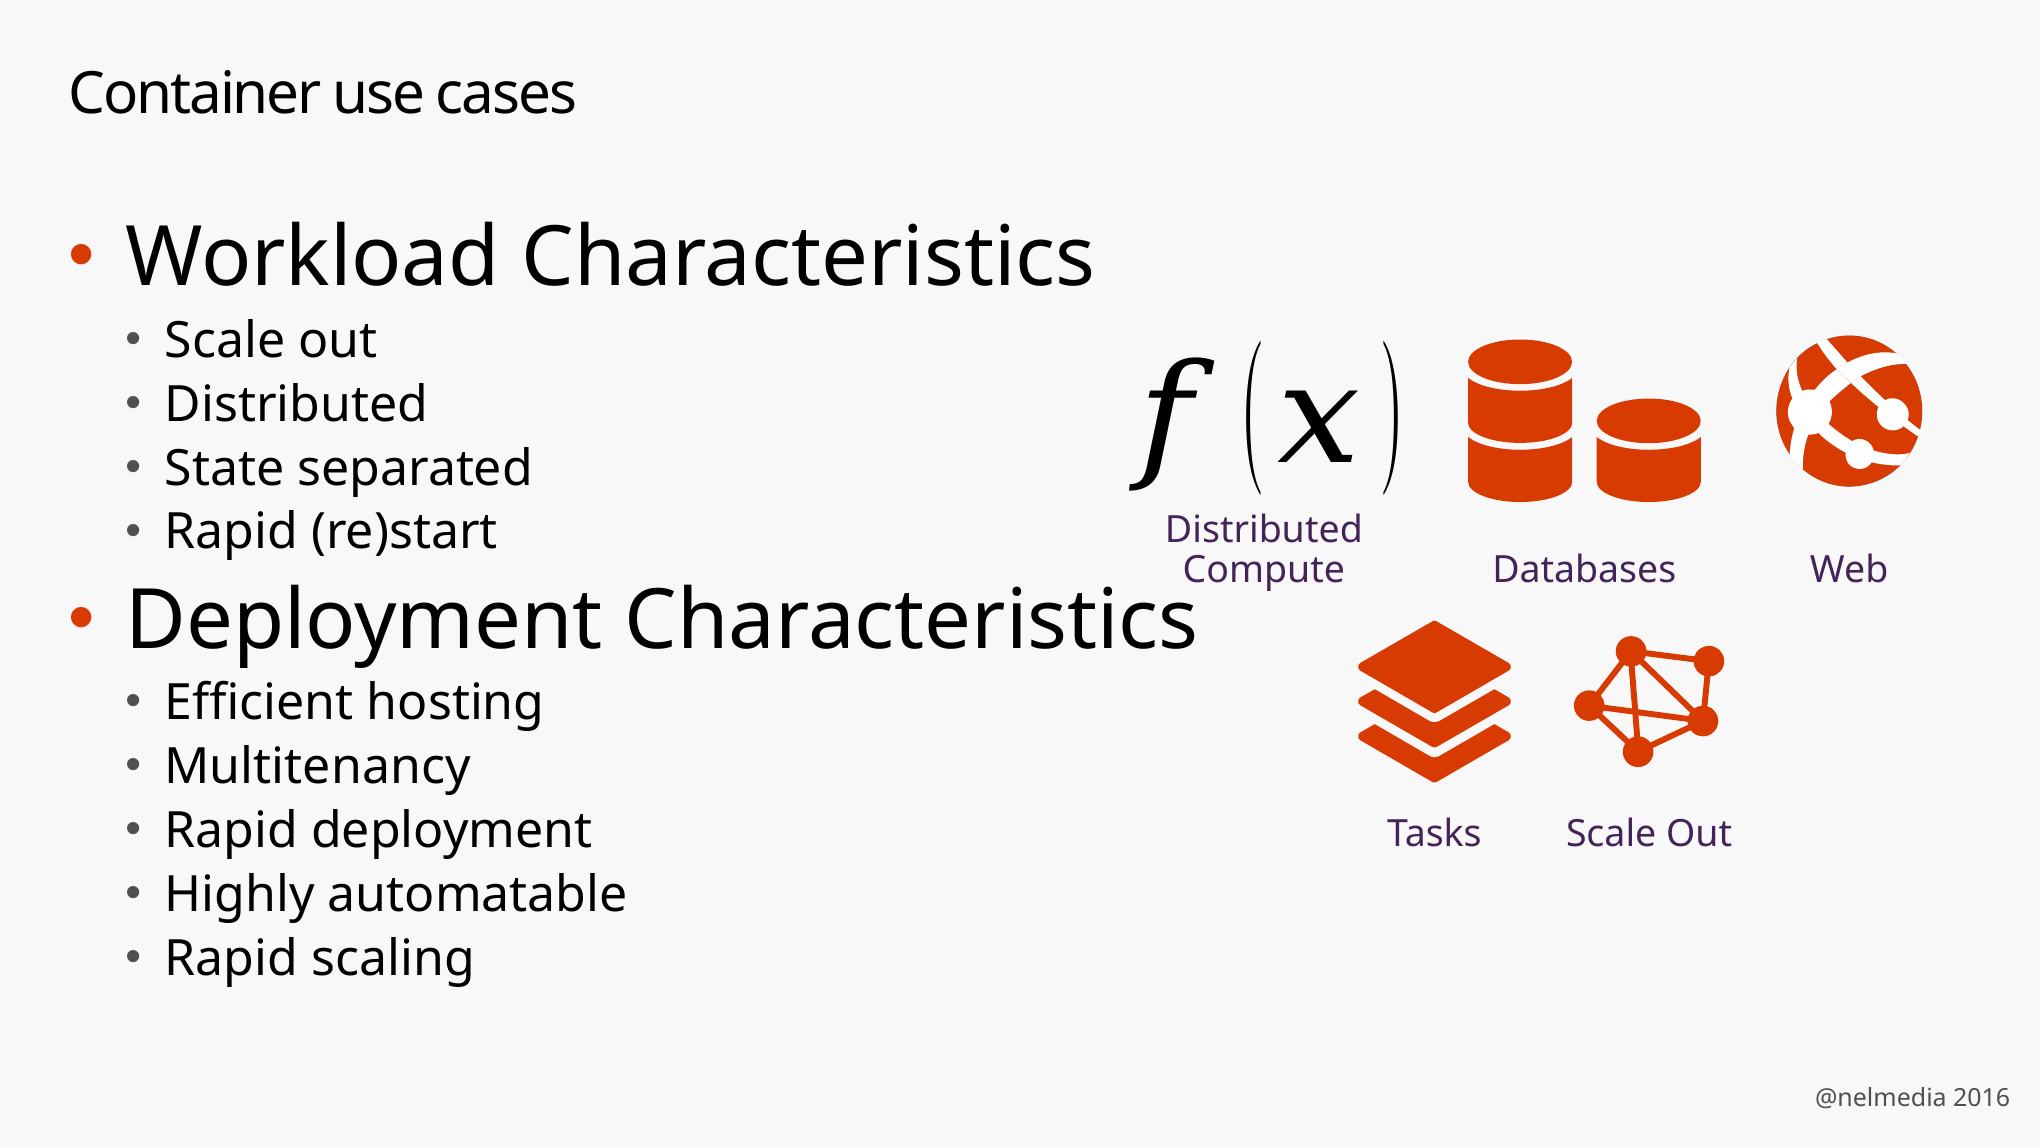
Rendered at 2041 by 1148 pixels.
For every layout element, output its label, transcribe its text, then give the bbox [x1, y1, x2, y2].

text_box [1113, 314, 1415, 616]
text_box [1284, 578, 1498, 879]
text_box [1434, 314, 1699, 578]
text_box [1699, 314, 2000, 616]
title Container use cases [45, 48, 1996, 199]
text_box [1498, 578, 1800, 879]
list Workload Characteristics Scale out Distributed State separated Rapid (re)start Deployment Characteristics Efficient hosting Multitenancy Rapid deployment Highly automatable Rapid scaling [45, 199, 1996, 543]
